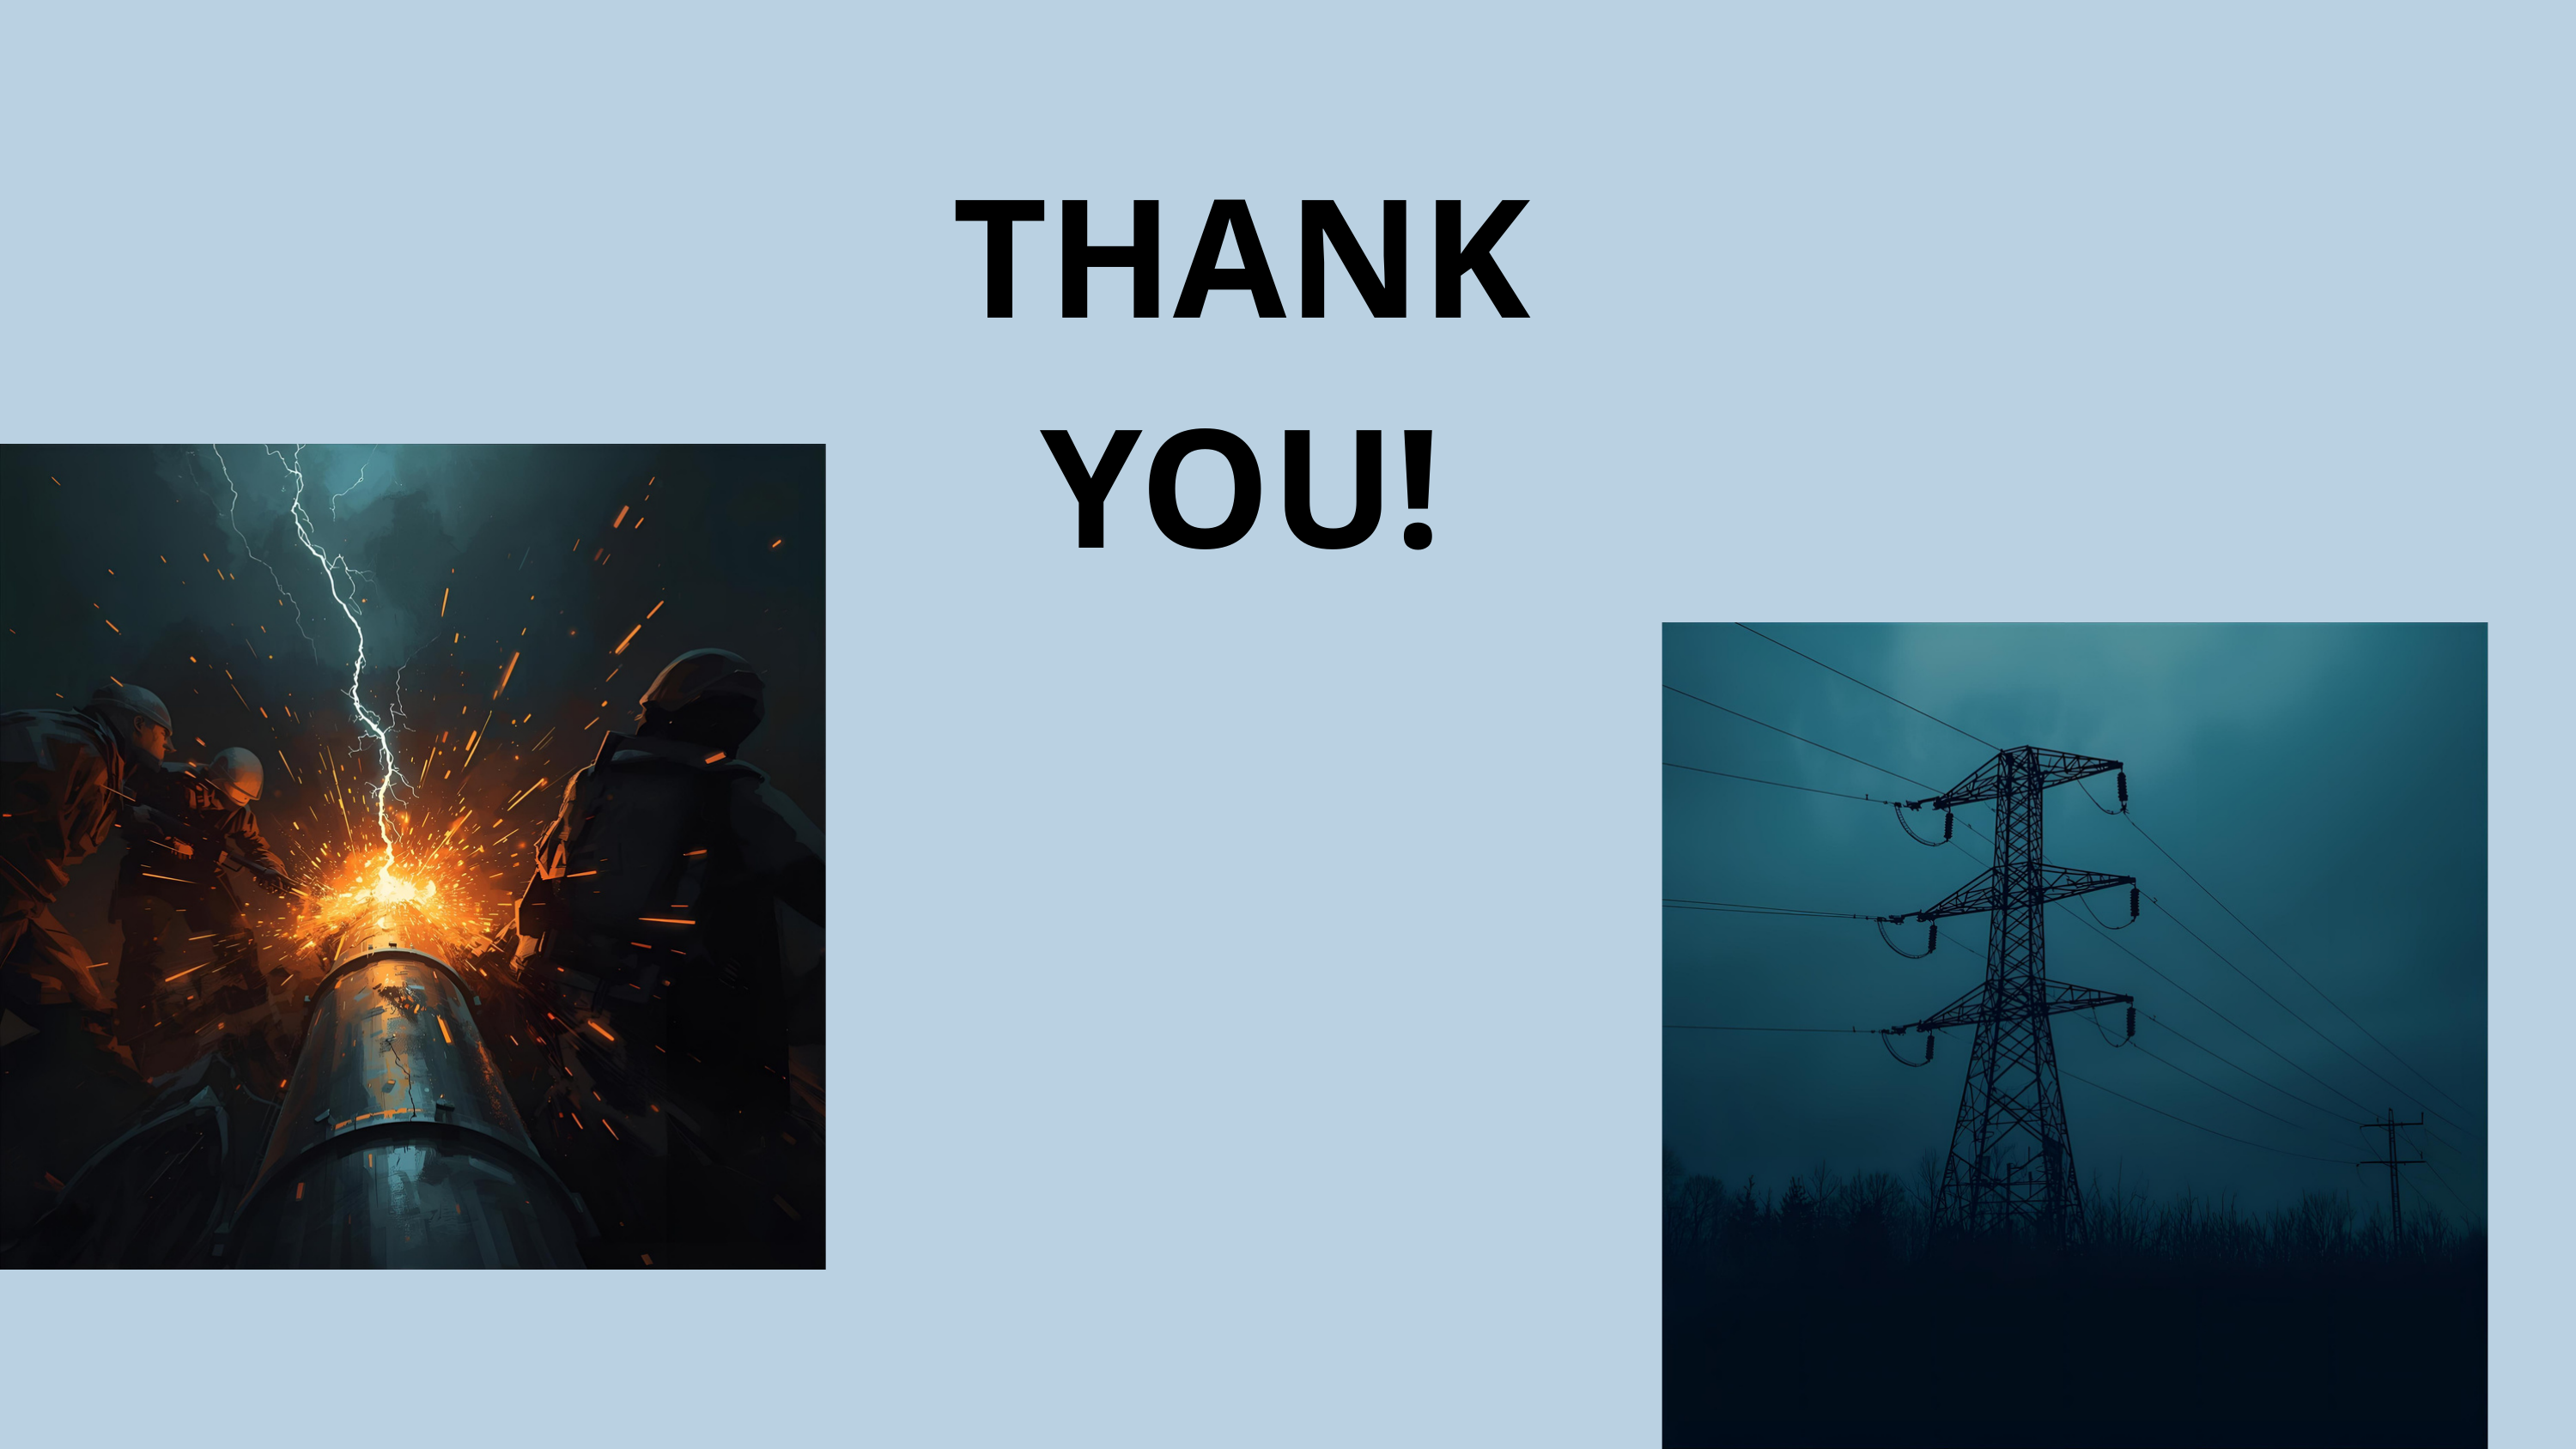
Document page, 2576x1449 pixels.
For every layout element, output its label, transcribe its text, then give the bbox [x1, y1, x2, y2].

text_box [1662, 622, 2488, 1449]
text_box THANK YOU! [731, 120, 1753, 582]
text_box [0, 444, 826, 1270]
